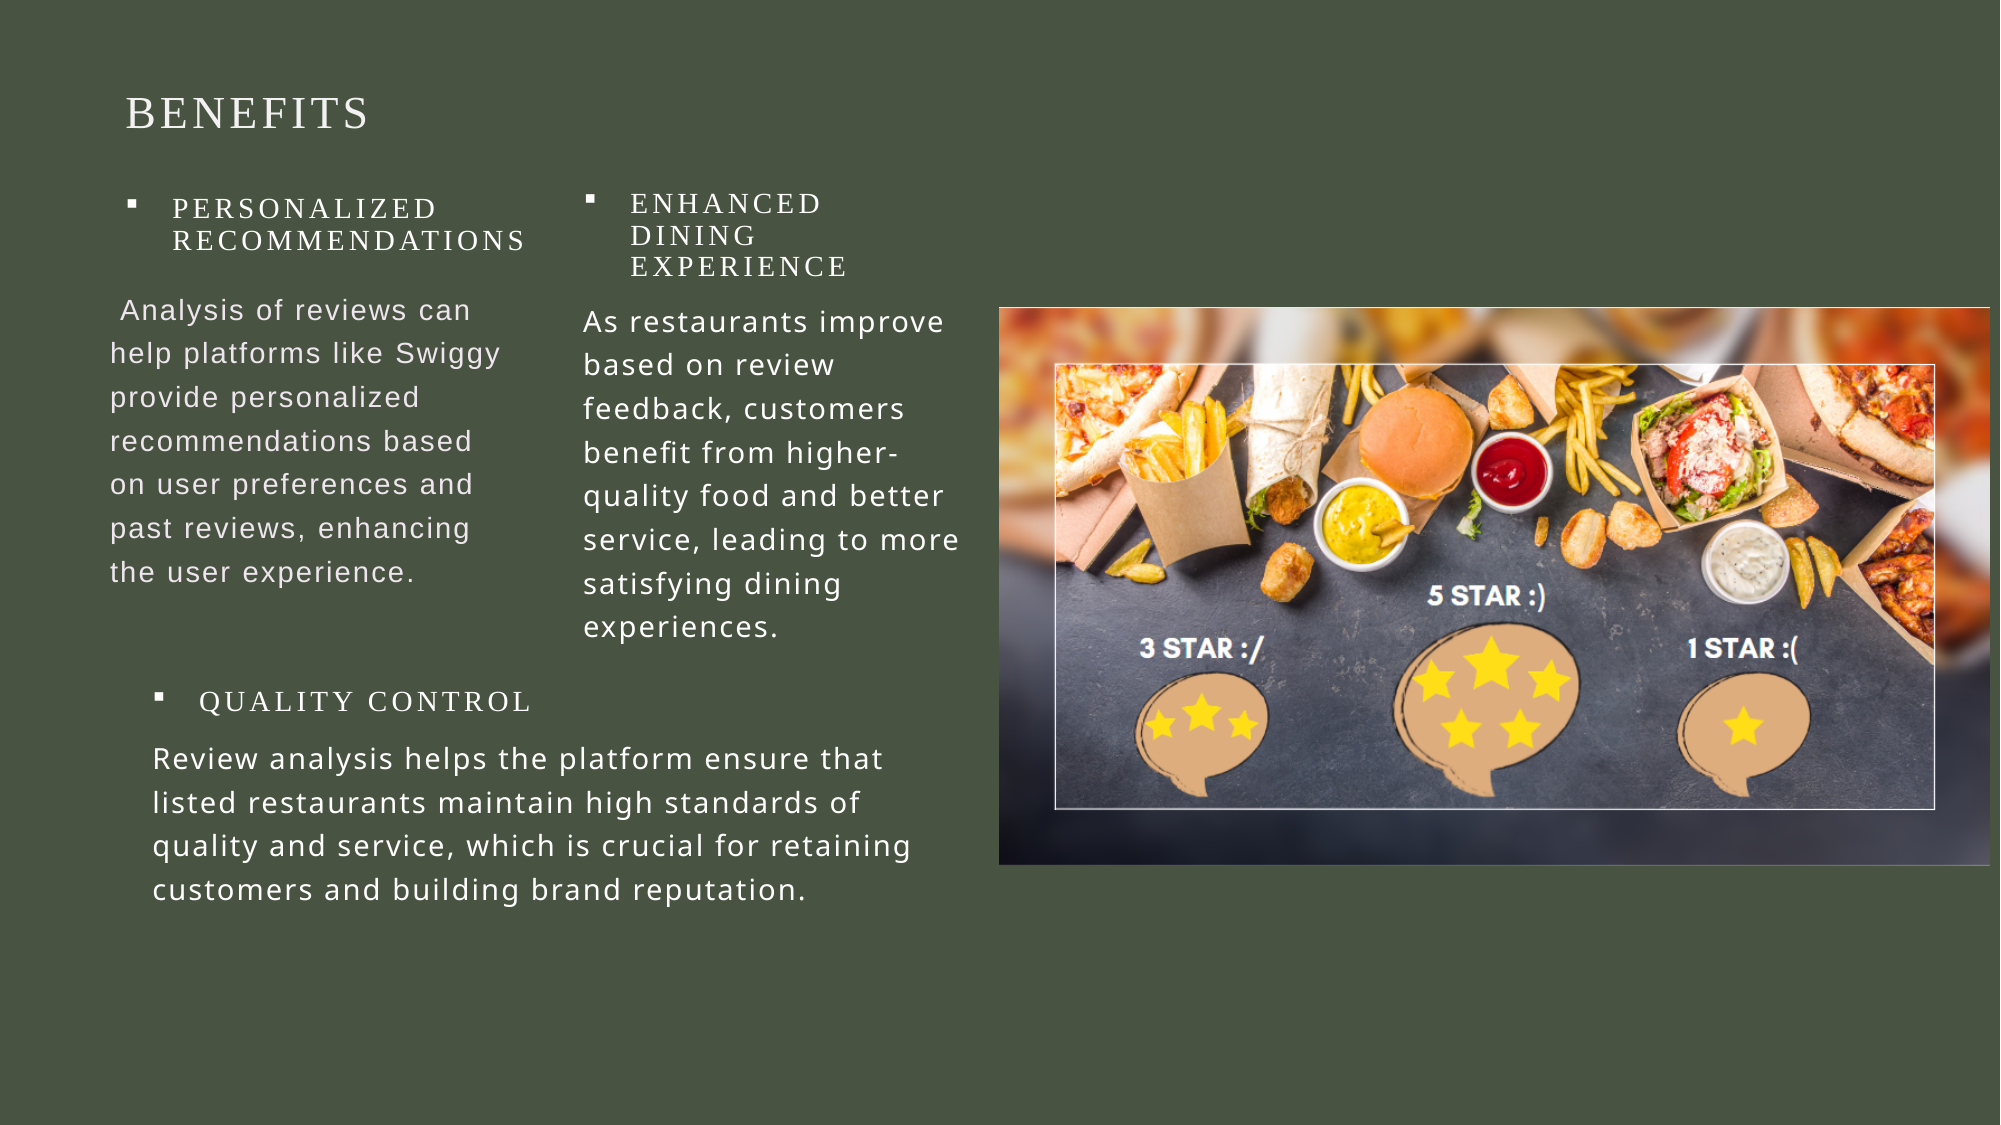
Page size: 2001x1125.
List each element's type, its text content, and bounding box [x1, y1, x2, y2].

list Enhanced Dining Experience [568, 197, 960, 274]
picture [999, 307, 1990, 866]
list Personalized Recommendations [110, 187, 545, 264]
list As restaurants improve based on review feedback, customers benefit from higher-quality food and better service, leading to more satisfying dining experiences. [568, 286, 1000, 520]
list Review analysis helps the platform ensure that listed restaurants maintain high standards of quality and service, which is crucial for retaining customers and building brand reputation. [137, 724, 960, 943]
title Benefits [110, 88, 947, 138]
list Quality Control [137, 664, 644, 741]
subtitle Analysis of reviews can help platforms like Swiggy provide personalized recommendations based on user preferences and past reviews, enhancing the user experience. [95, 274, 529, 513]
